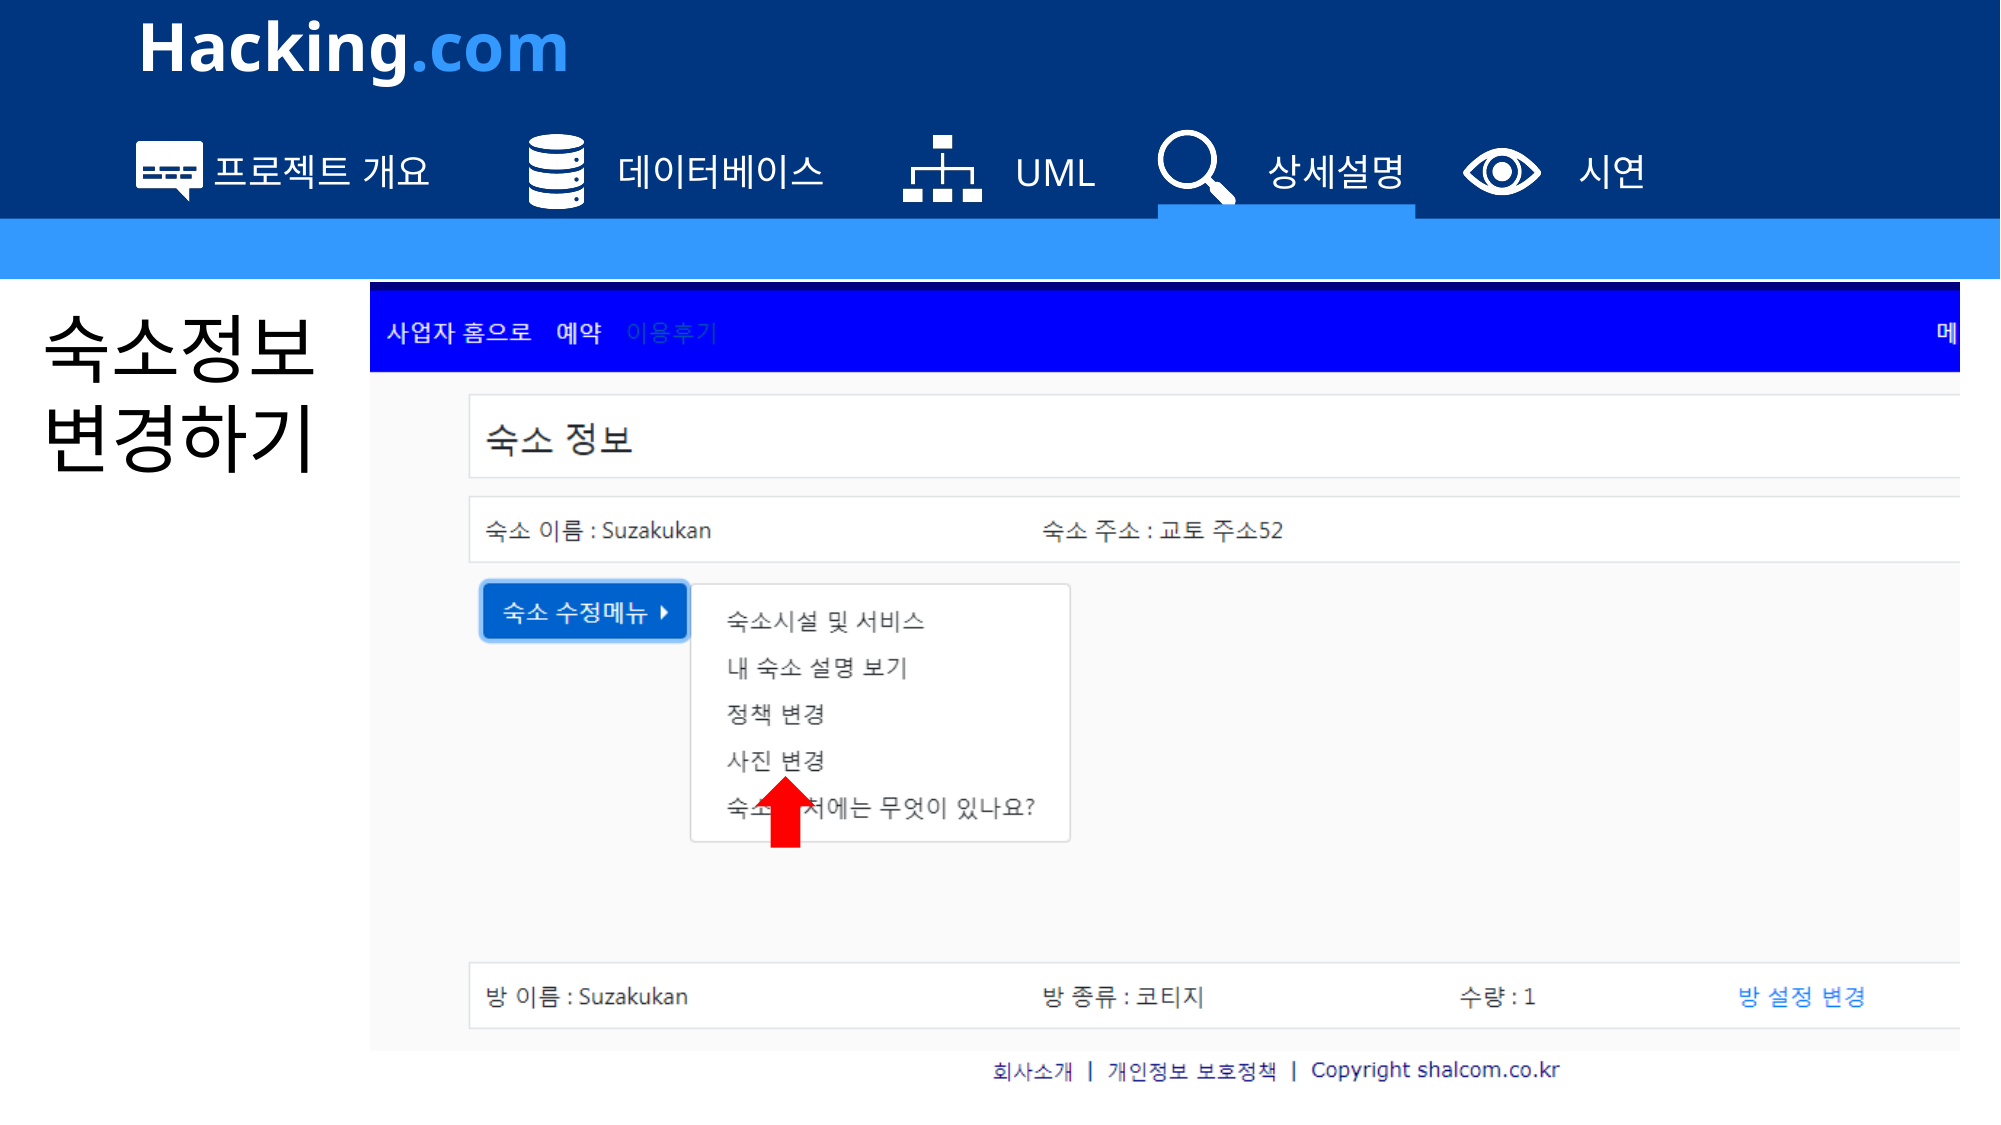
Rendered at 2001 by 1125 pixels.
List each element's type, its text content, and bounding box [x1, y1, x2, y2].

picture [370, 282, 1960, 1105]
picture [0, 0, 2000, 219]
text_box [0, 219, 2000, 280]
text_box 숙소정보변경하기 [27, 295, 370, 491]
